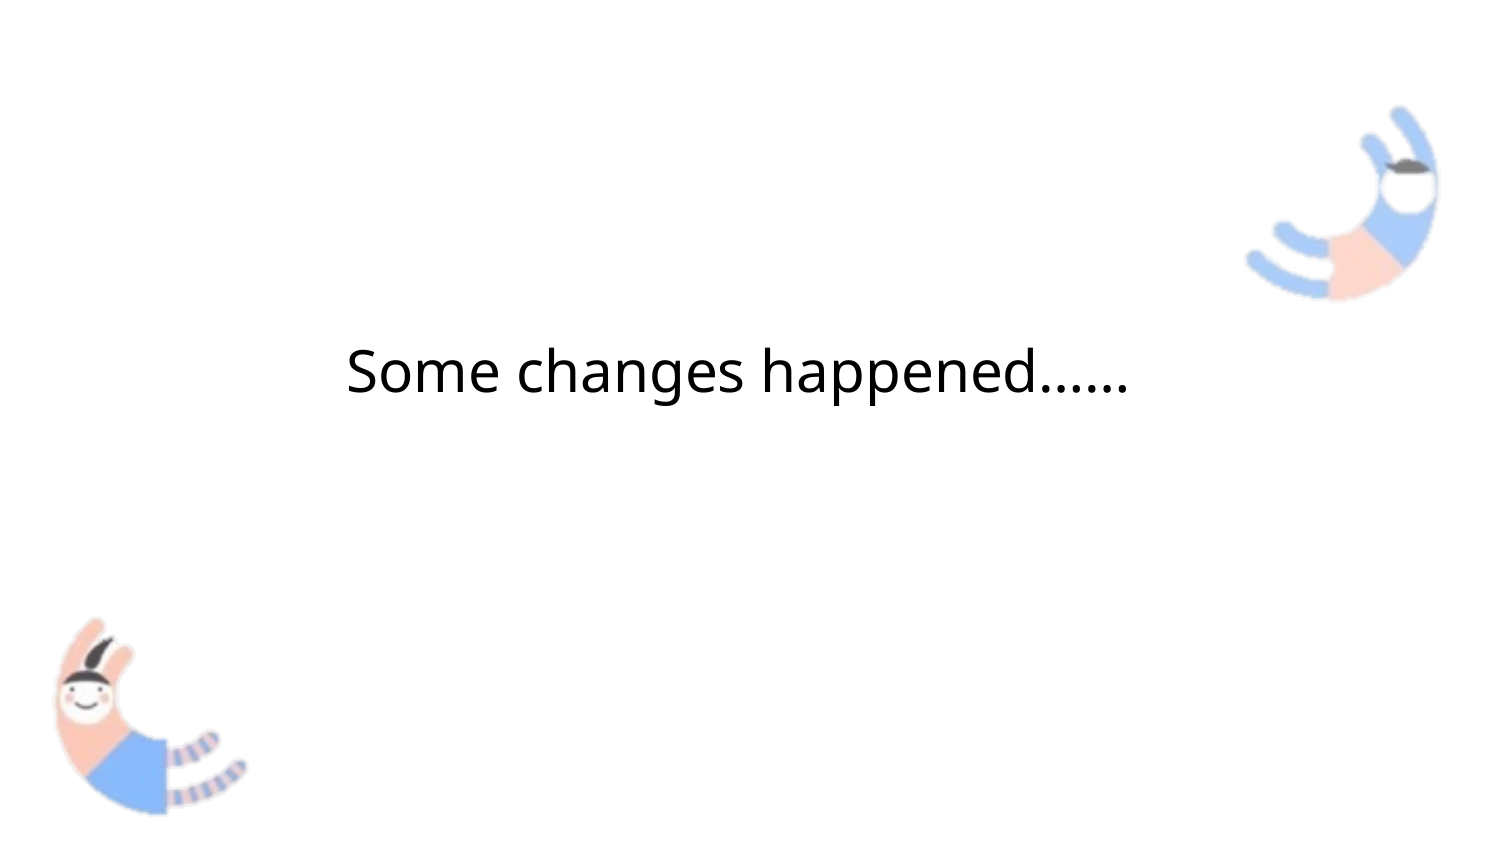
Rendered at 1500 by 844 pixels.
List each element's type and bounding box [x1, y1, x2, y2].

text_box [0, 0, 1500, 844]
